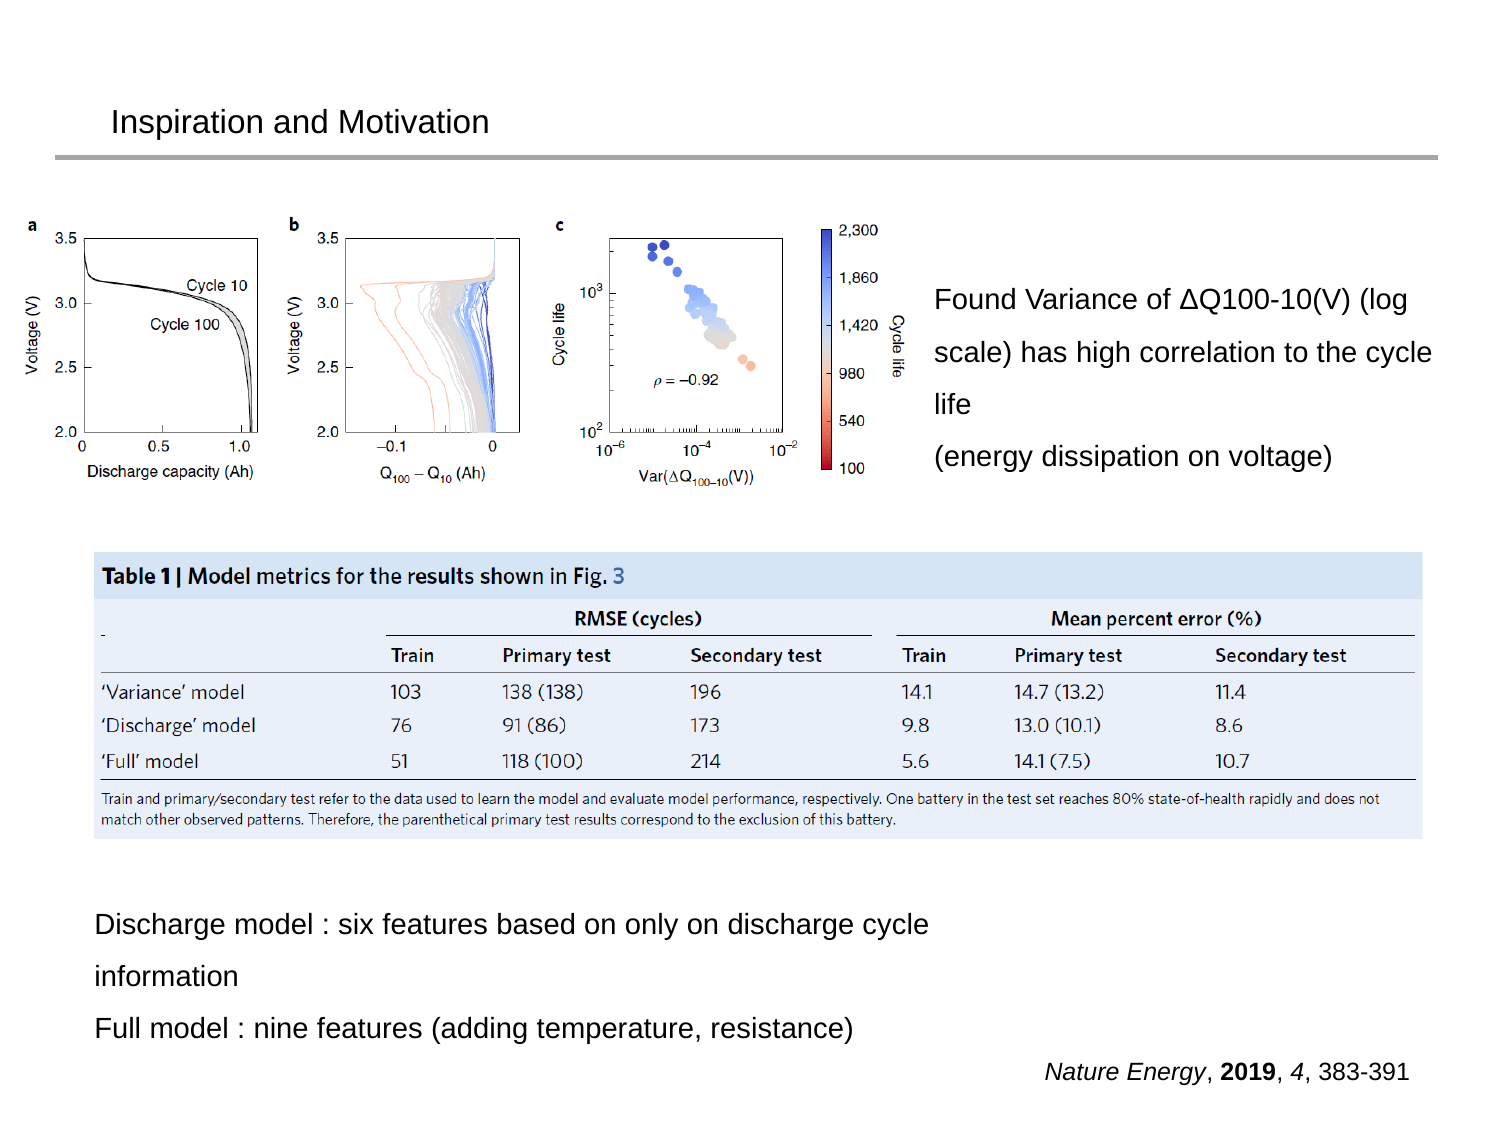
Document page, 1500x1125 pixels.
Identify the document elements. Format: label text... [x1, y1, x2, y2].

picture [2, 194, 923, 516]
text_box Discharge model : six features based on only on discharge cycle information Full model : nine features (adding temperature, resistance) [79, 880, 1098, 1053]
picture [89, 550, 1423, 842]
text_box Found Variance of ΔQ100-10(V) (log scale) has high correlation to the cycle life (energy dissipation on voltage) [923, 255, 1473, 480]
text_box Inspiration and Motivation [95, 72, 506, 148]
text_box Nature Energy, 2019, 4, 383-391 [1029, 1032, 1500, 1093]
